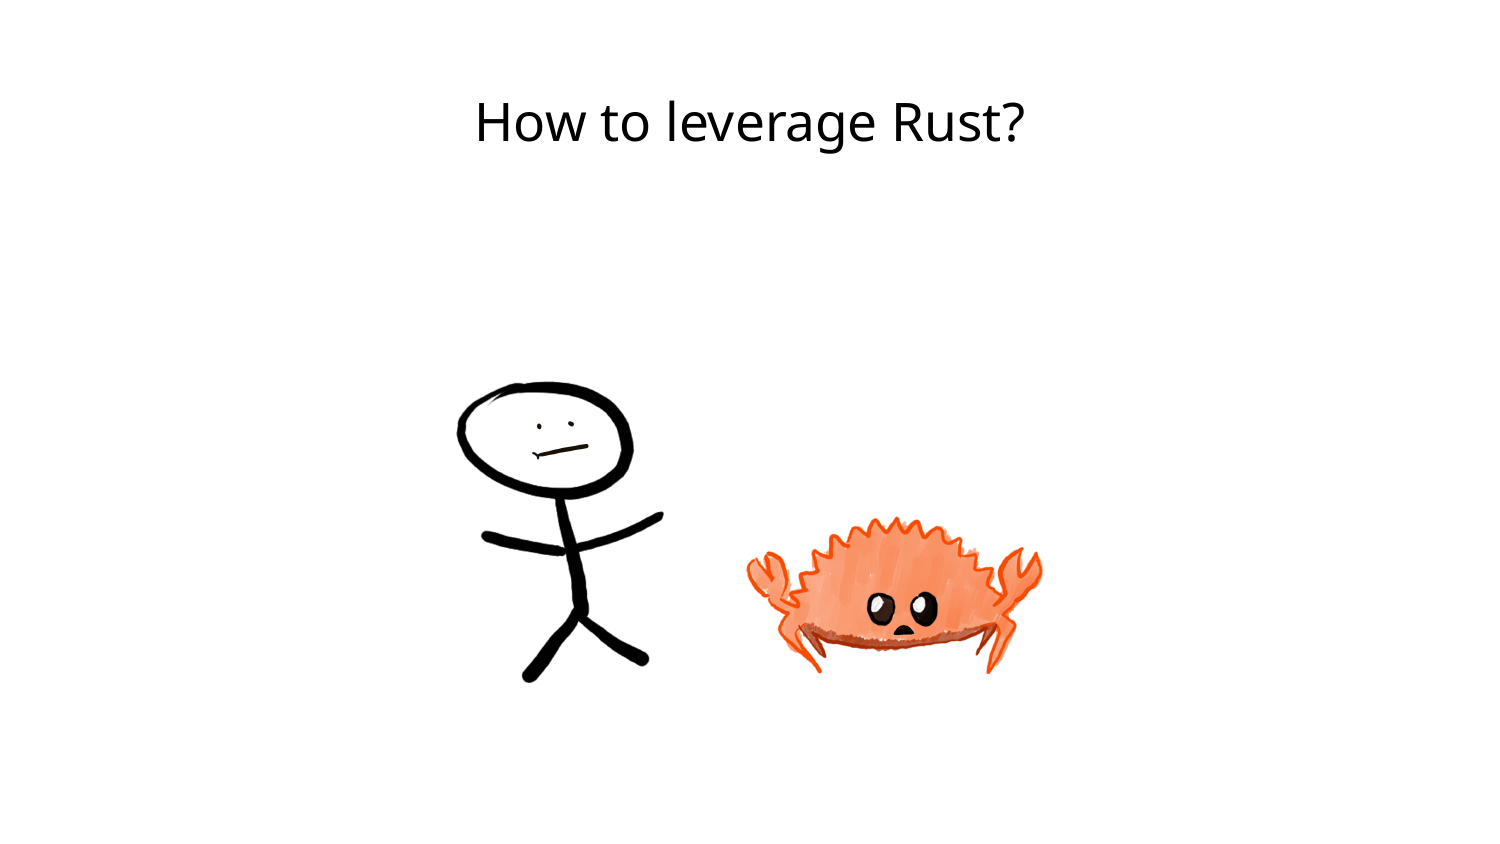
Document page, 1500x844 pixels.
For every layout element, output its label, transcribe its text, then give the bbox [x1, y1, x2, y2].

picture [745, 516, 1044, 674]
title How to leverage Rust? [51, 72, 1449, 167]
picture [456, 381, 664, 684]
